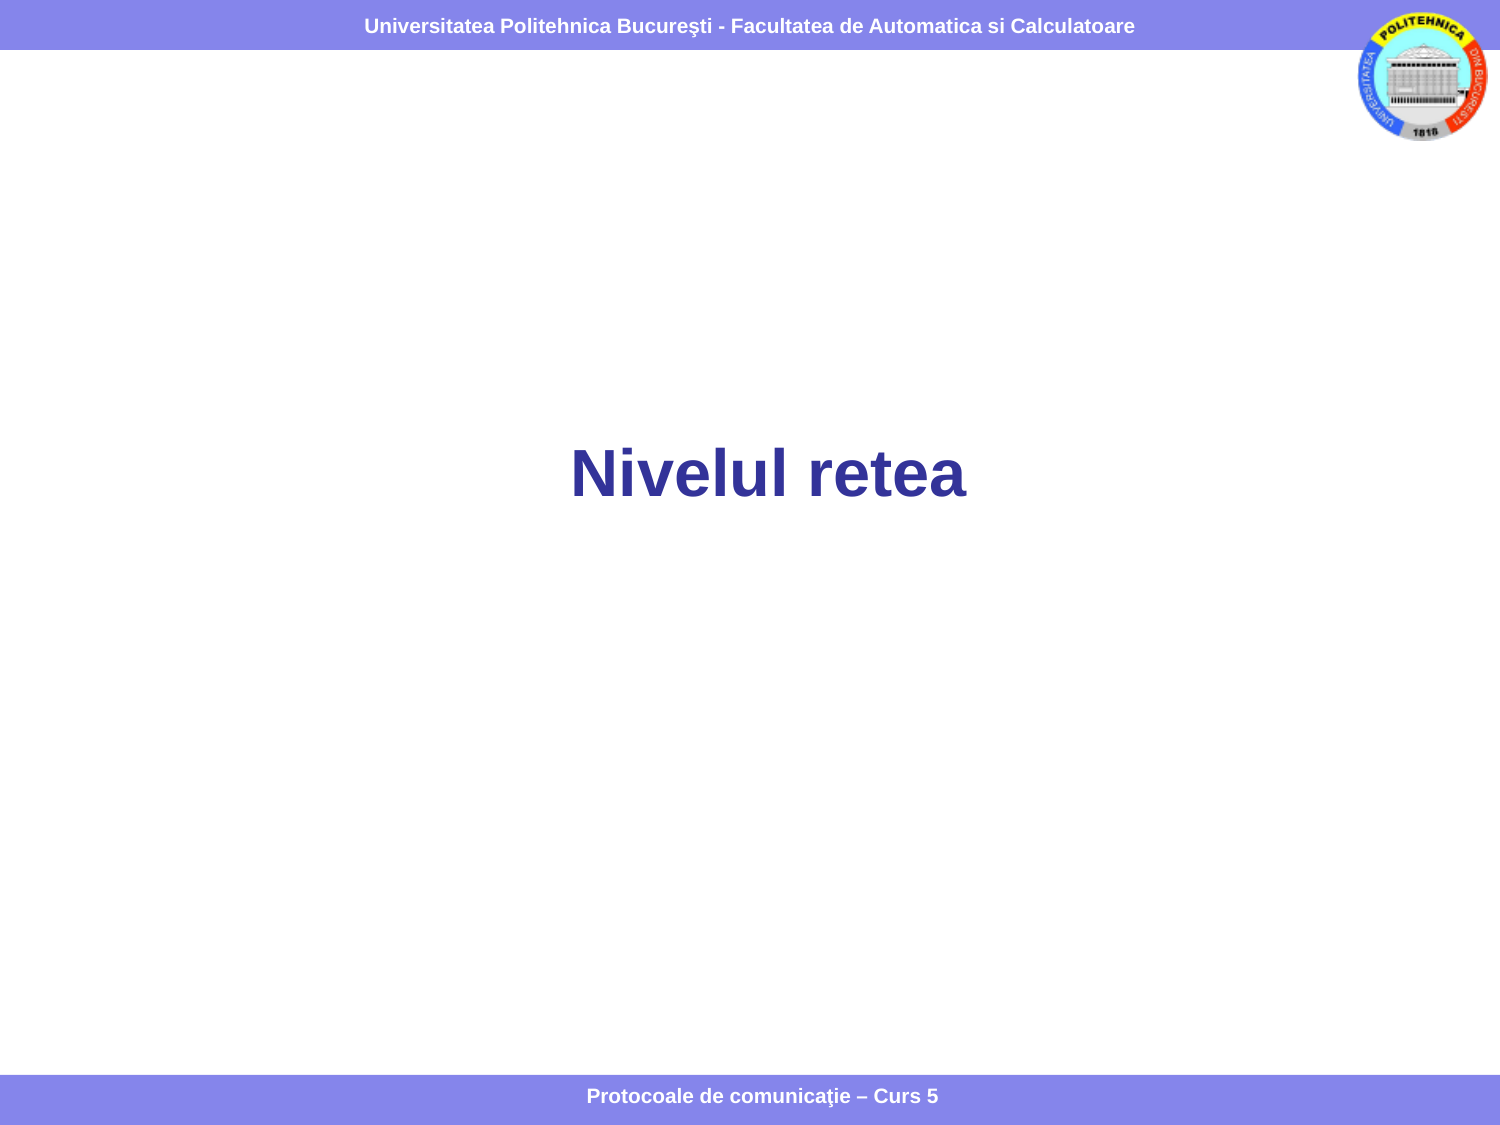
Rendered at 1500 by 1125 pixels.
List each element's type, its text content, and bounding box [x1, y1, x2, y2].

title Nivelul retea [131, 349, 1407, 591]
footer Protocoale de comunicaţie – Curs 5 [387, 1074, 1138, 1125]
picture [1357, 12, 1488, 141]
